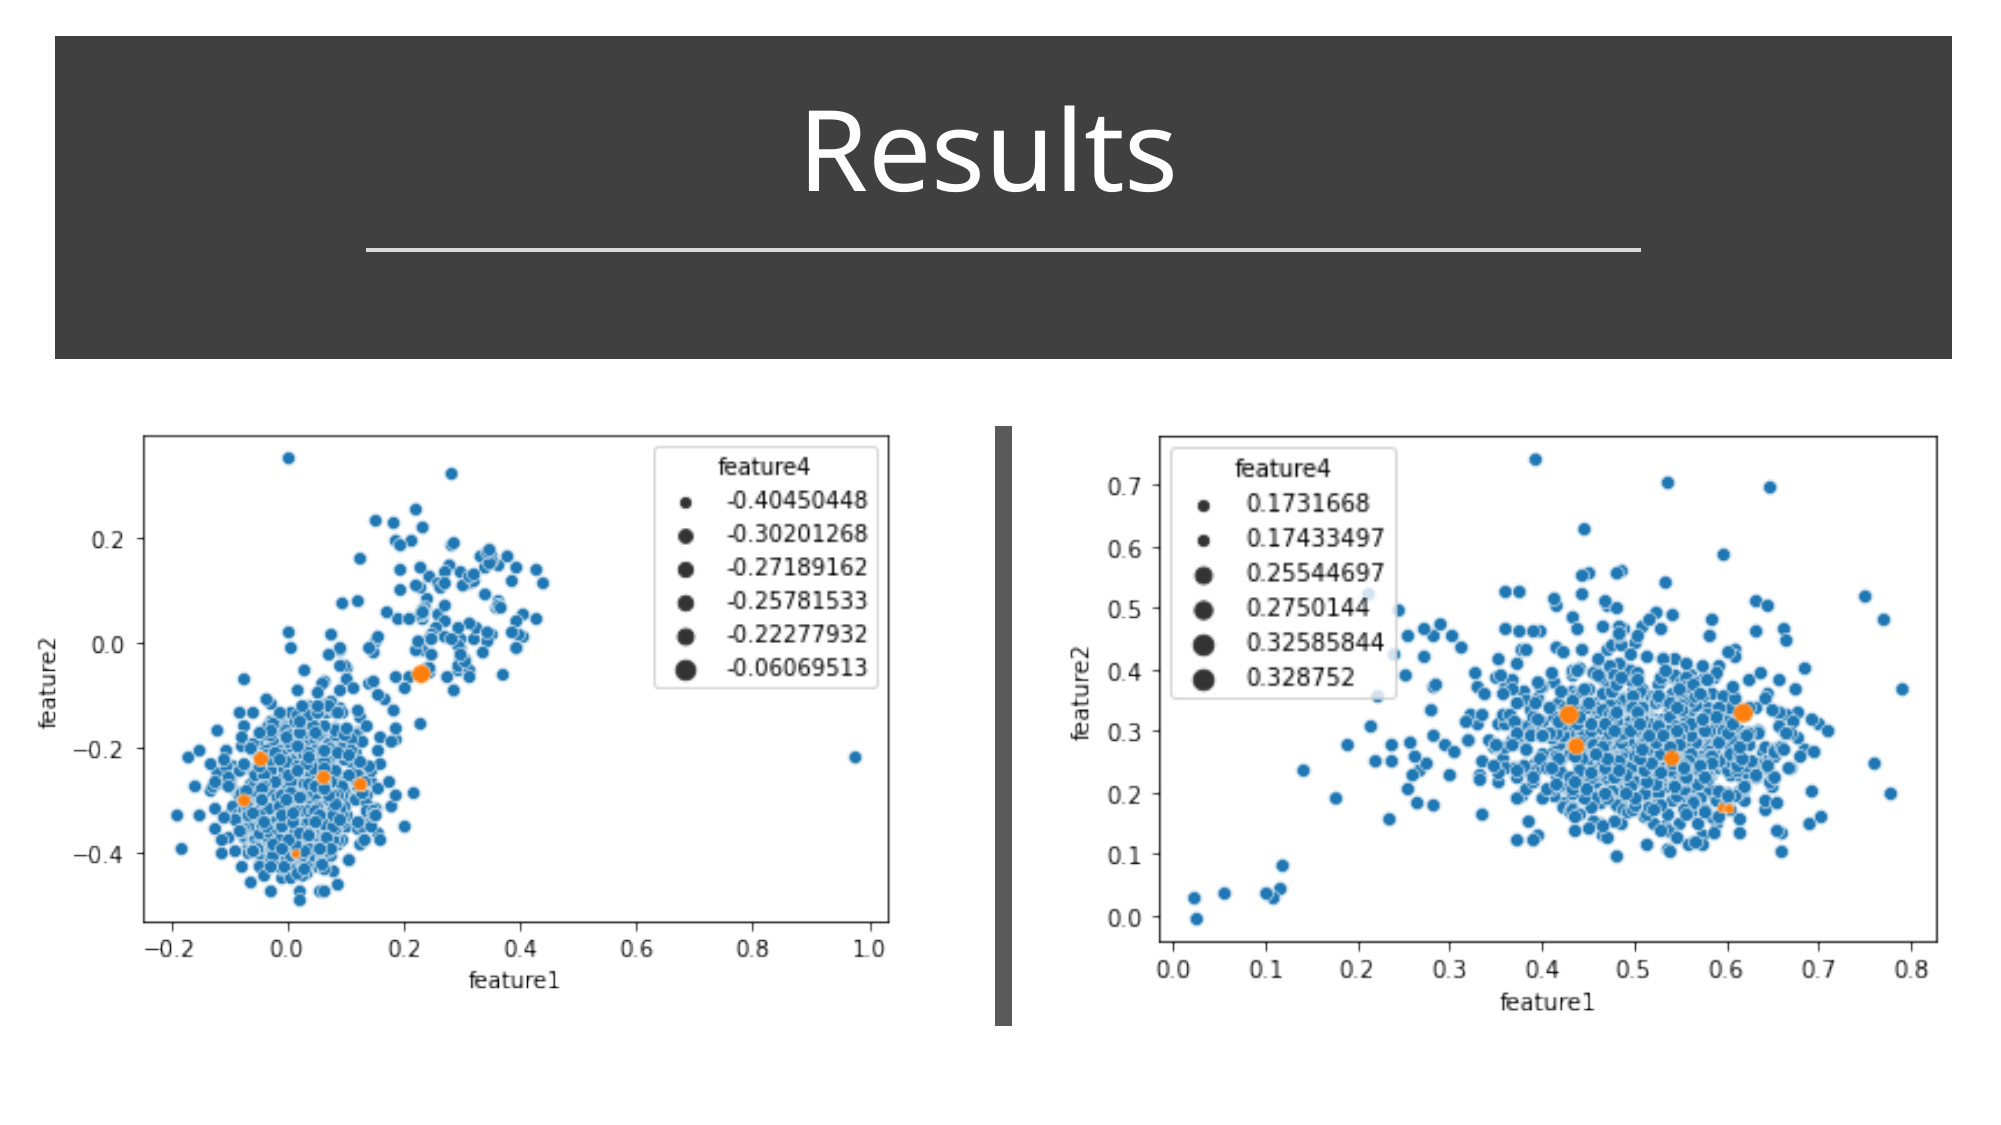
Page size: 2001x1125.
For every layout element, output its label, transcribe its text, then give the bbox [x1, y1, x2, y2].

text_box [64, 45, 1942, 350]
picture [1057, 422, 1953, 1030]
title Results [89, 71, 1917, 224]
picture [25, 422, 904, 1007]
